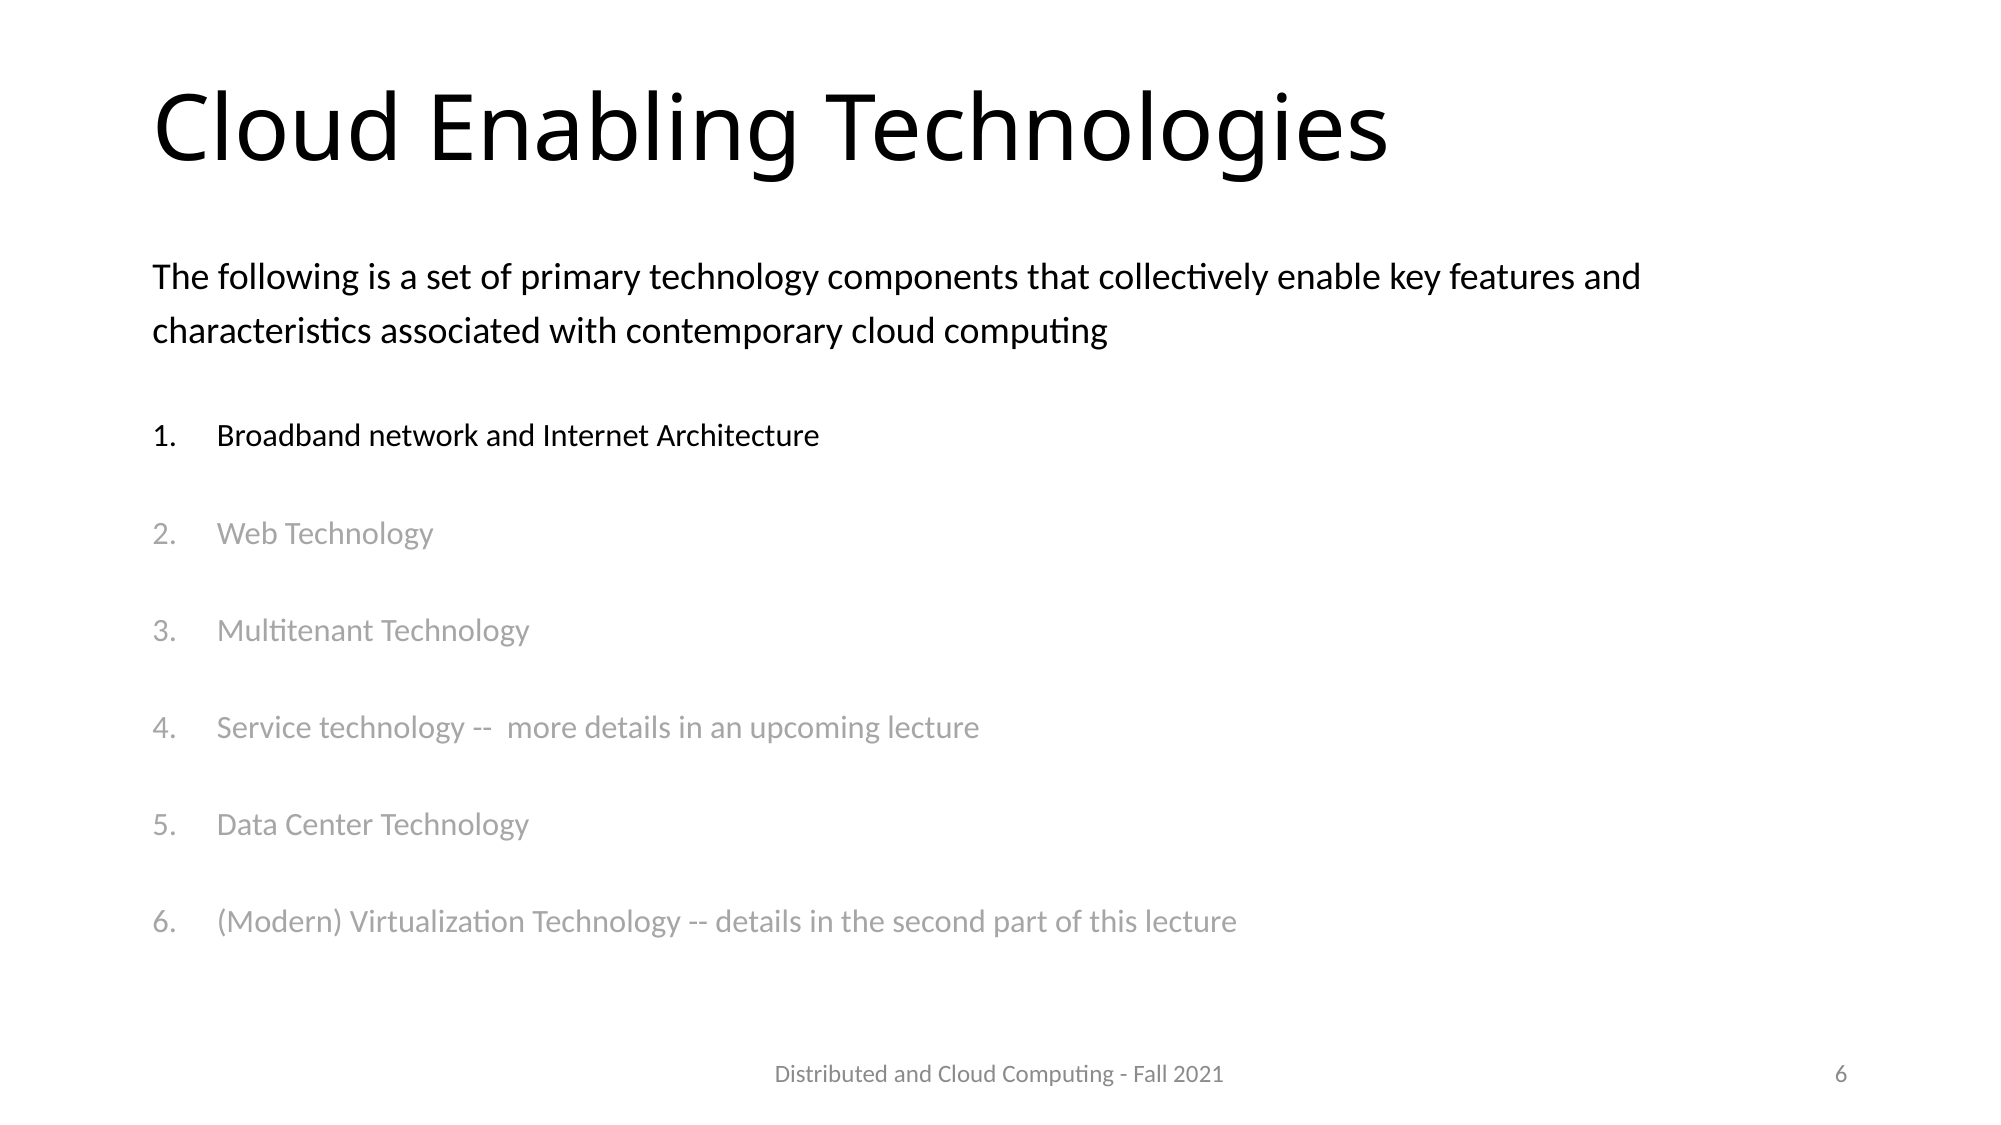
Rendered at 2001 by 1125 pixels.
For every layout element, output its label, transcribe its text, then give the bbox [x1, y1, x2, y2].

list The following is a set of primary technology components that collectively enable key features and characteristics associated with contemporary cloud computing Broadband network and Internet Architecture Web Technology Multitenant Technology Service technology -- more details in an upcoming lecture Data Center Technology (Modern) Virtualization Technology -- details in the second part of this lecture [137, 234, 1863, 949]
title Cloud Enabling Technologies [137, 22, 1863, 234]
footer Distributed and Cloud Computing - Fall 2021 [662, 1042, 1338, 1103]
slide_number 6 [1412, 1042, 1863, 1103]
